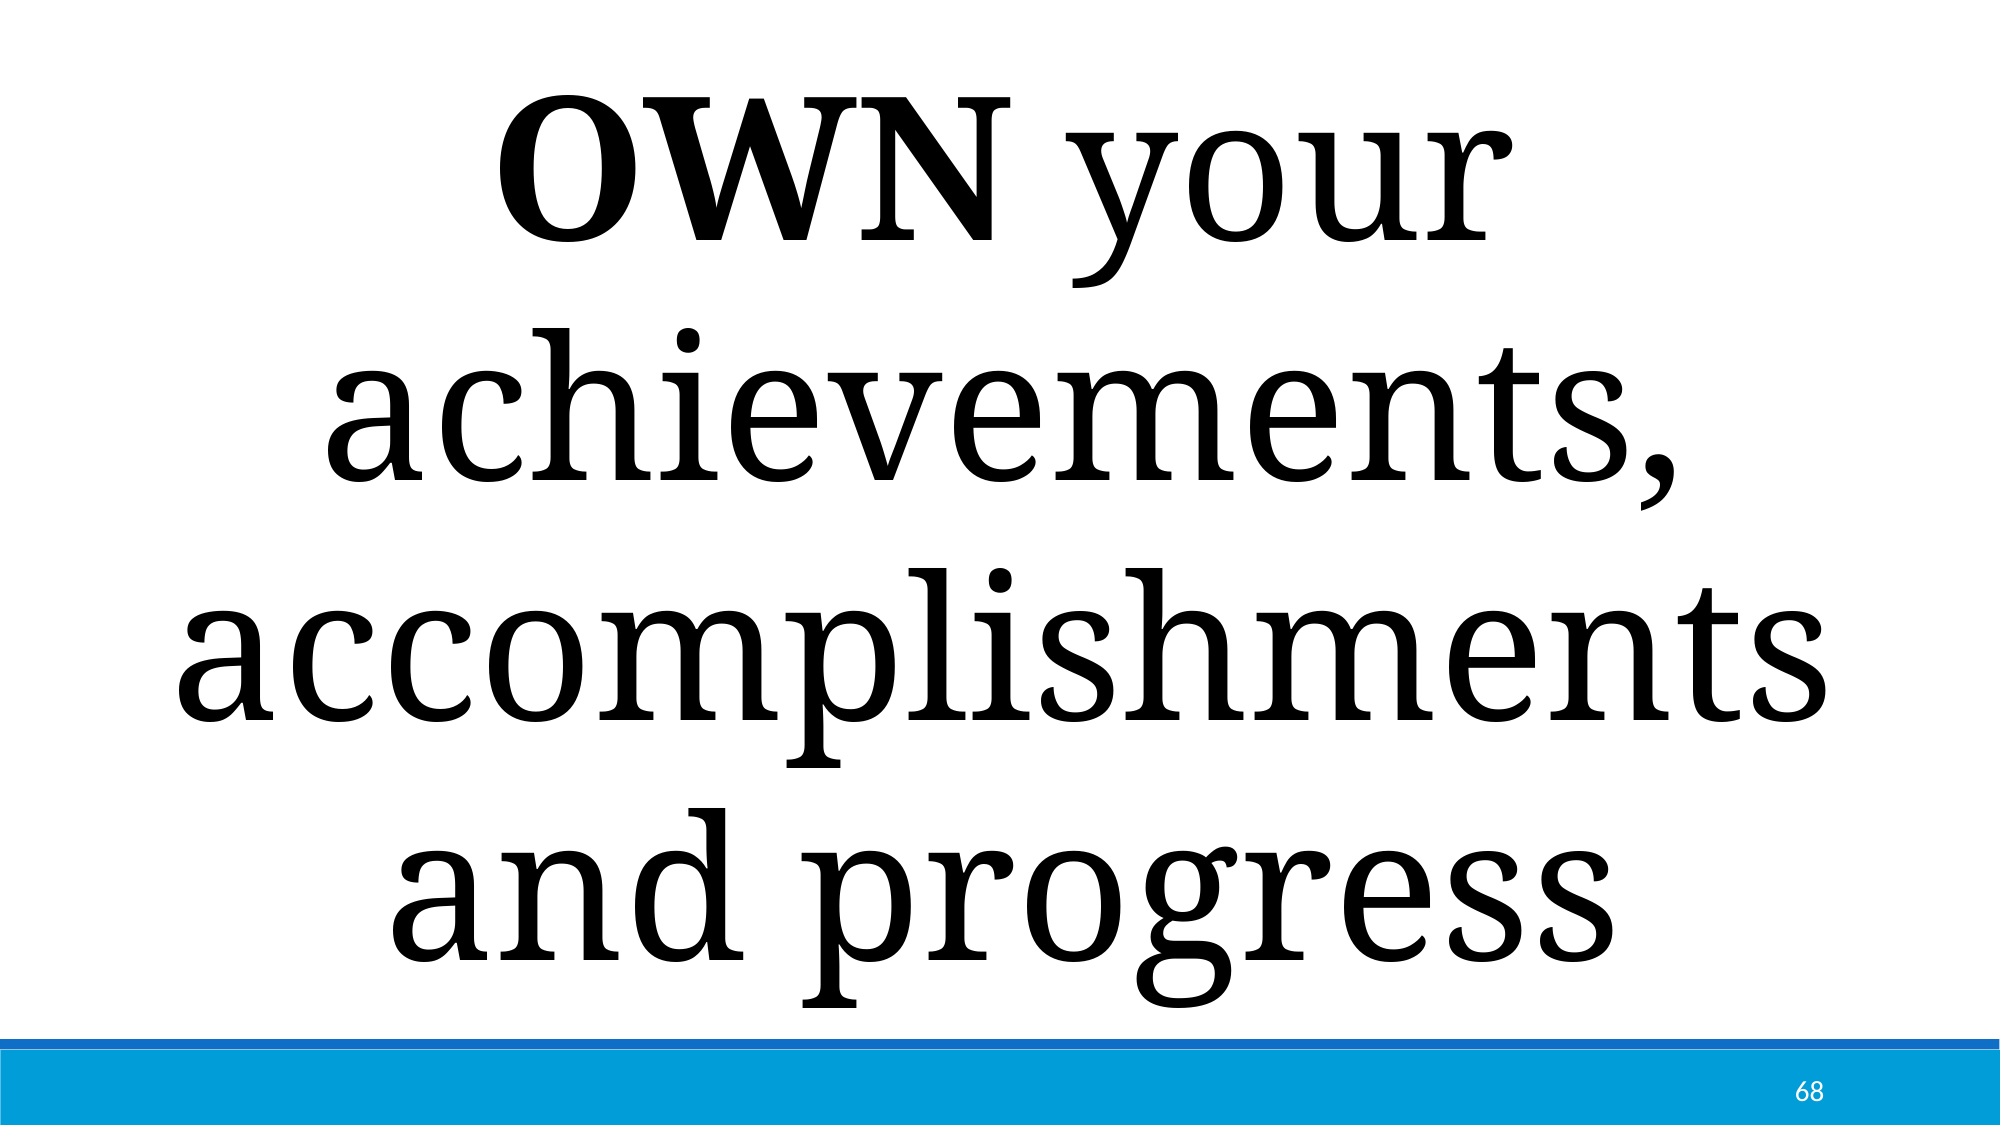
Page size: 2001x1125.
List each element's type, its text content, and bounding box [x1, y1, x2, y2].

slide_number 68 [1624, 1059, 1840, 1120]
text_box OWN your achievements, accomplishments and progress [63, 33, 1942, 1008]
